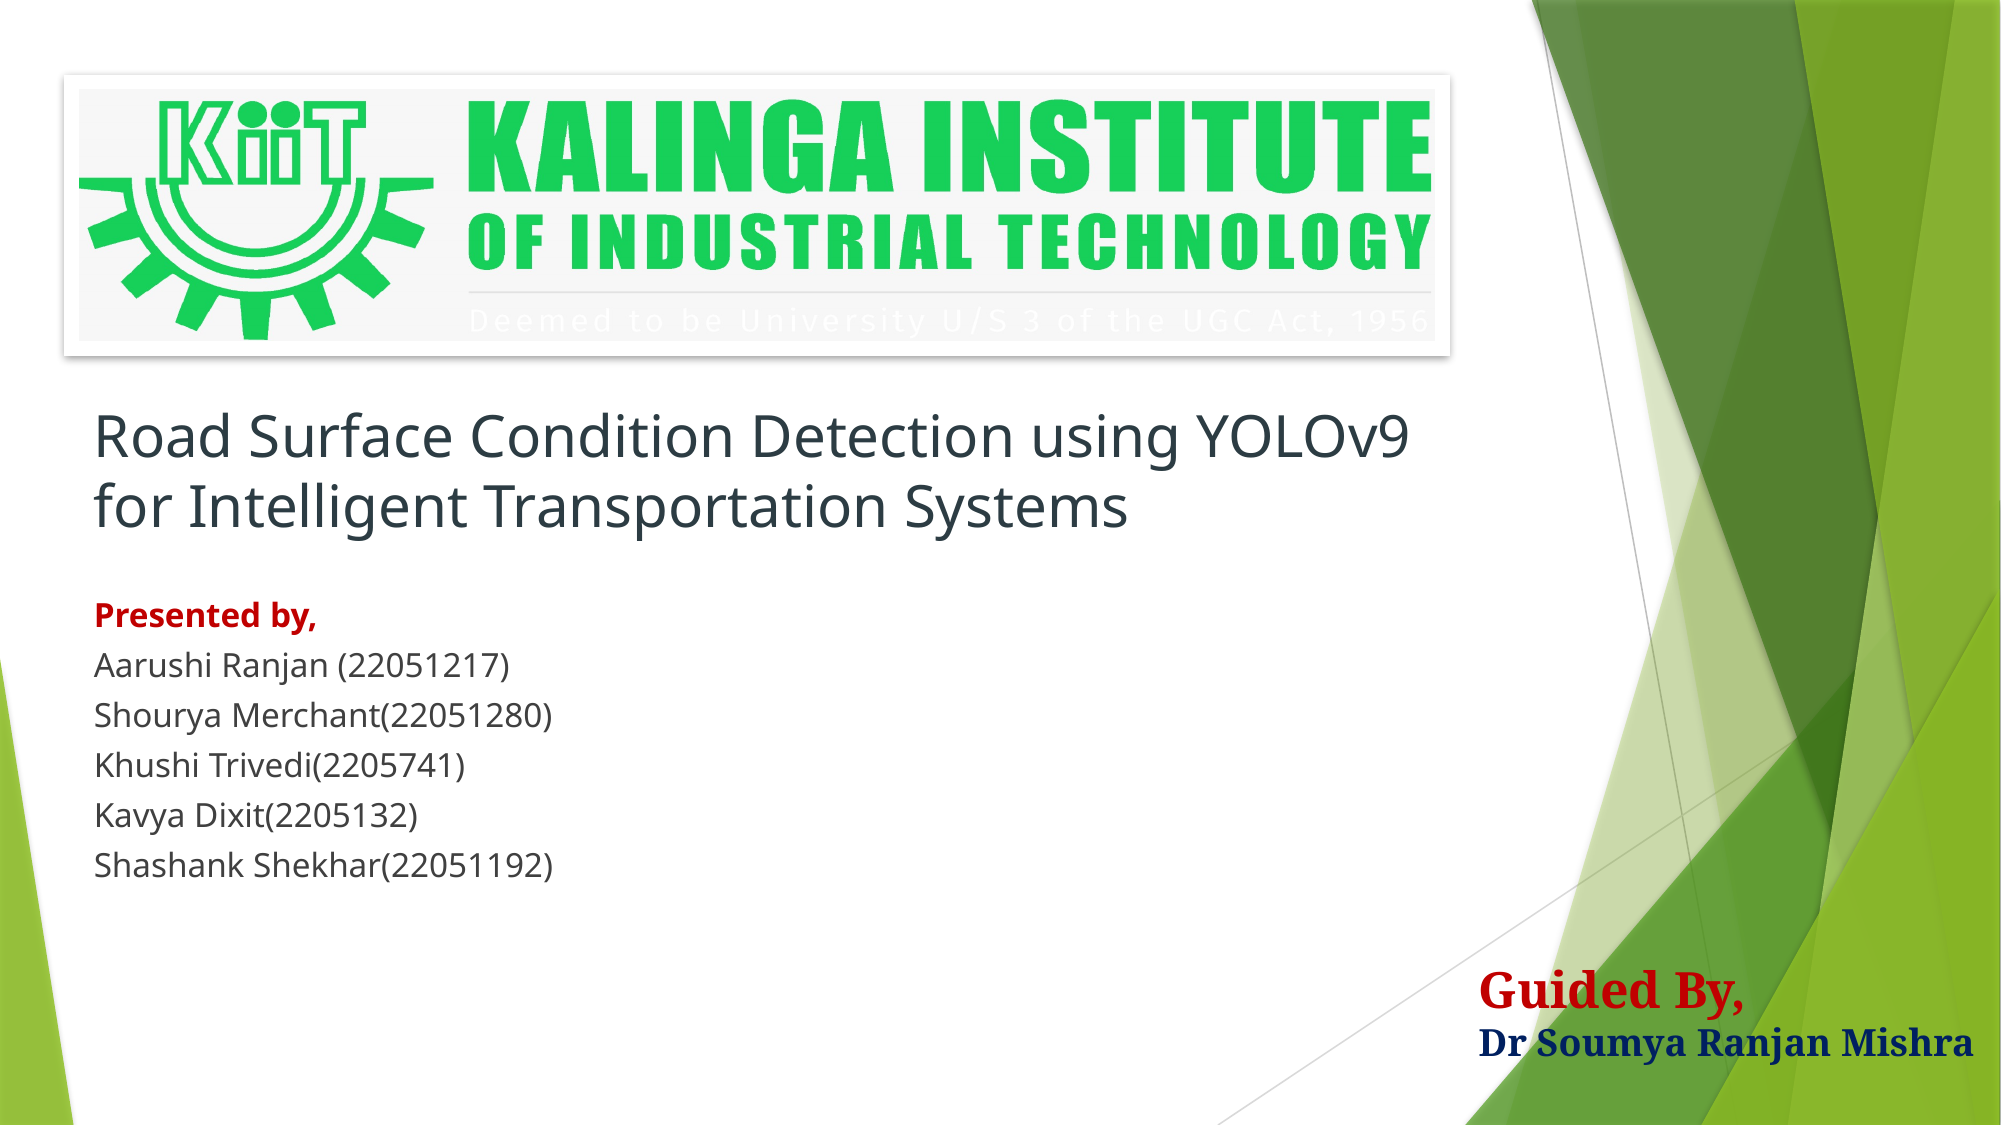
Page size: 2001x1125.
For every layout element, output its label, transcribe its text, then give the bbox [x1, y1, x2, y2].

subtitle Presented by, Aarushi Ranjan (22051217) Shourya Merchant(22051280) Khushi Trivedi(2205741) Kavya Dixit(2205132) Shashank Shekhar(22051192) [78, 601, 678, 896]
picture [78, 88, 1436, 342]
text_box Guided By, Dr Soumya Ranjan Mishra [1464, 950, 1993, 1071]
title Road Surface Condition Detection using YOLOv9 for Intelligent Transportation Systems [78, 410, 1513, 547]
